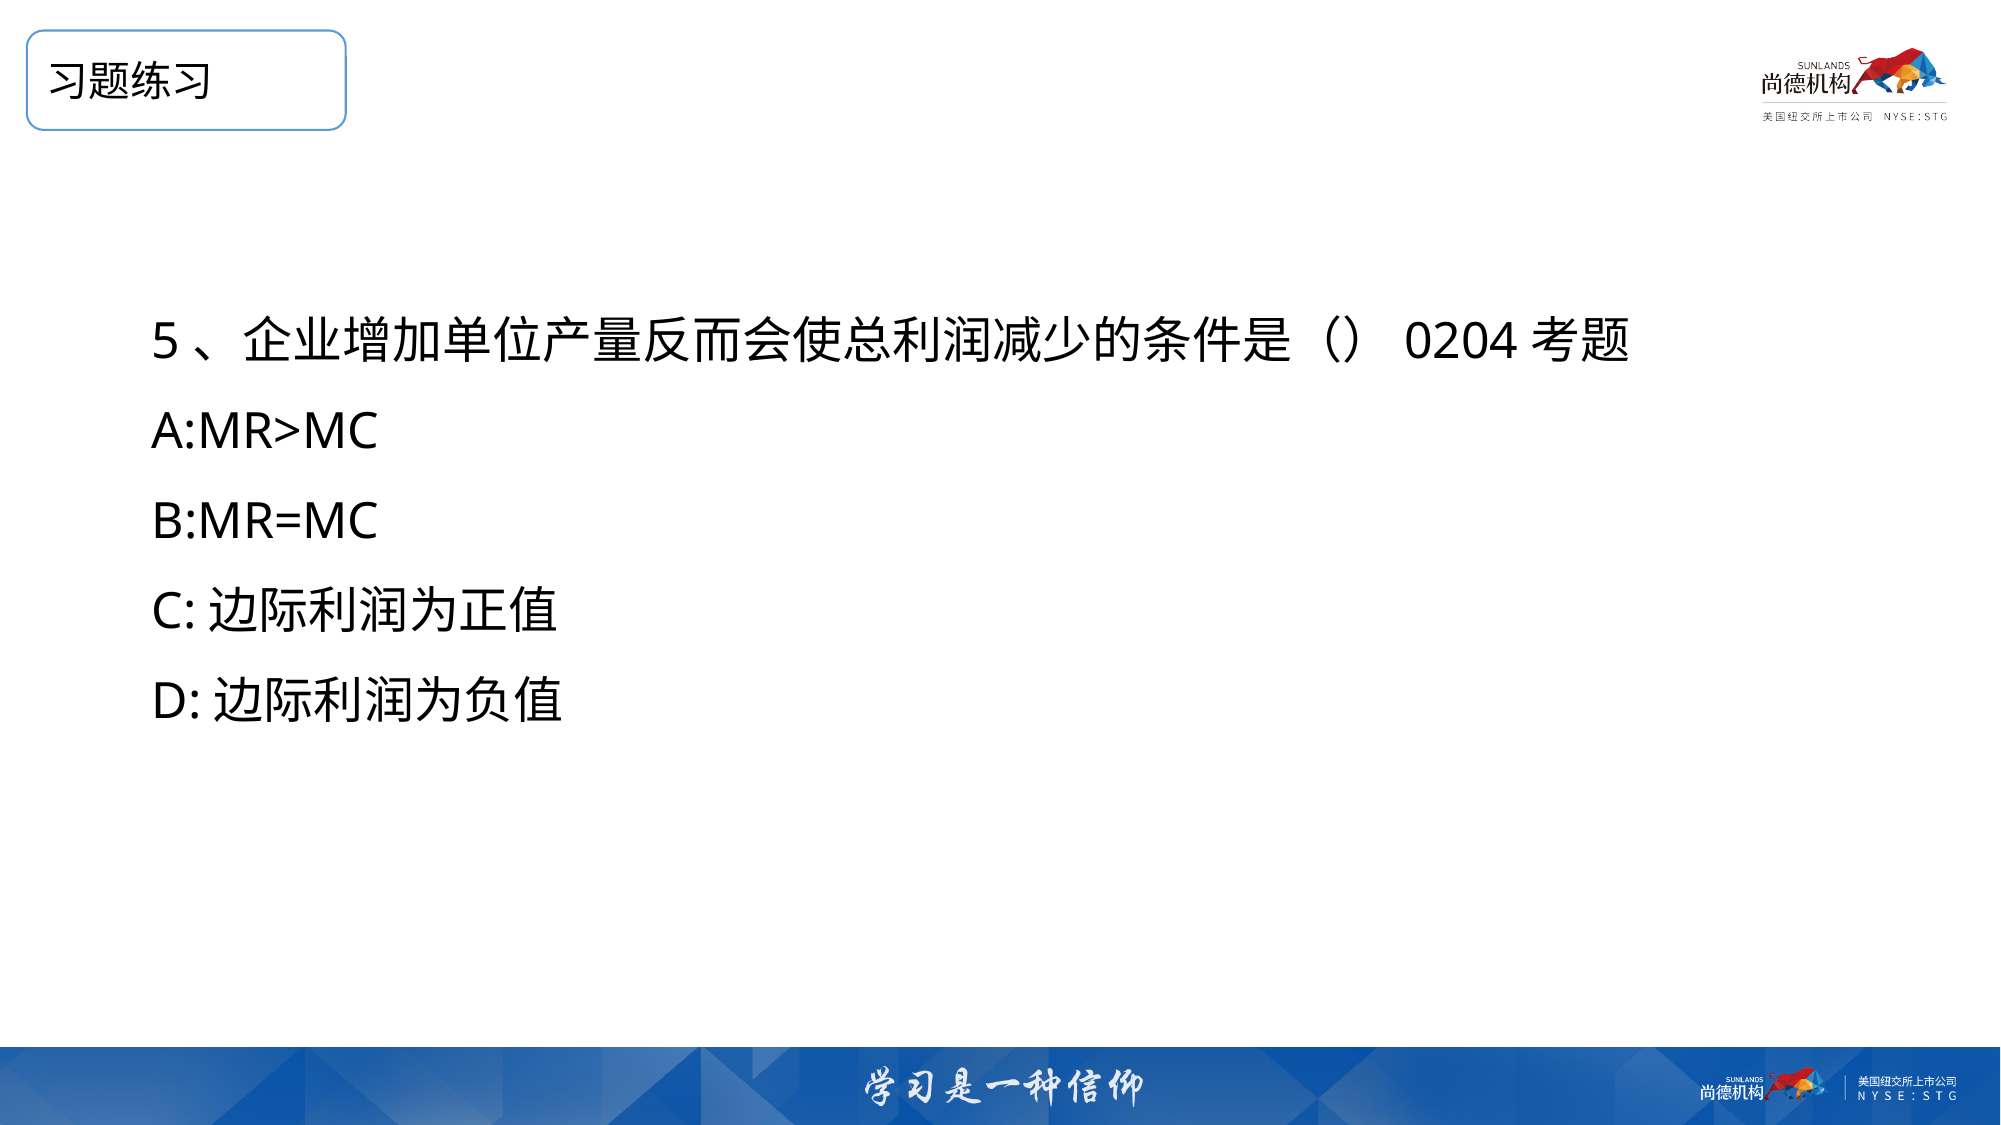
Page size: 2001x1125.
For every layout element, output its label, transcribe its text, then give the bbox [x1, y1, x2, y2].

picture [1720, 19, 1989, 150]
text_box 5、企业增加单位产量反而会使总利润减少的条件是（）0204考题 A:MR>MC B:MR=MC C:边际利润为正值 D:边际利润为负值 [137, 271, 1818, 736]
text_box 习题练习 [25, 29, 347, 131]
picture [0, 1047, 2001, 1125]
